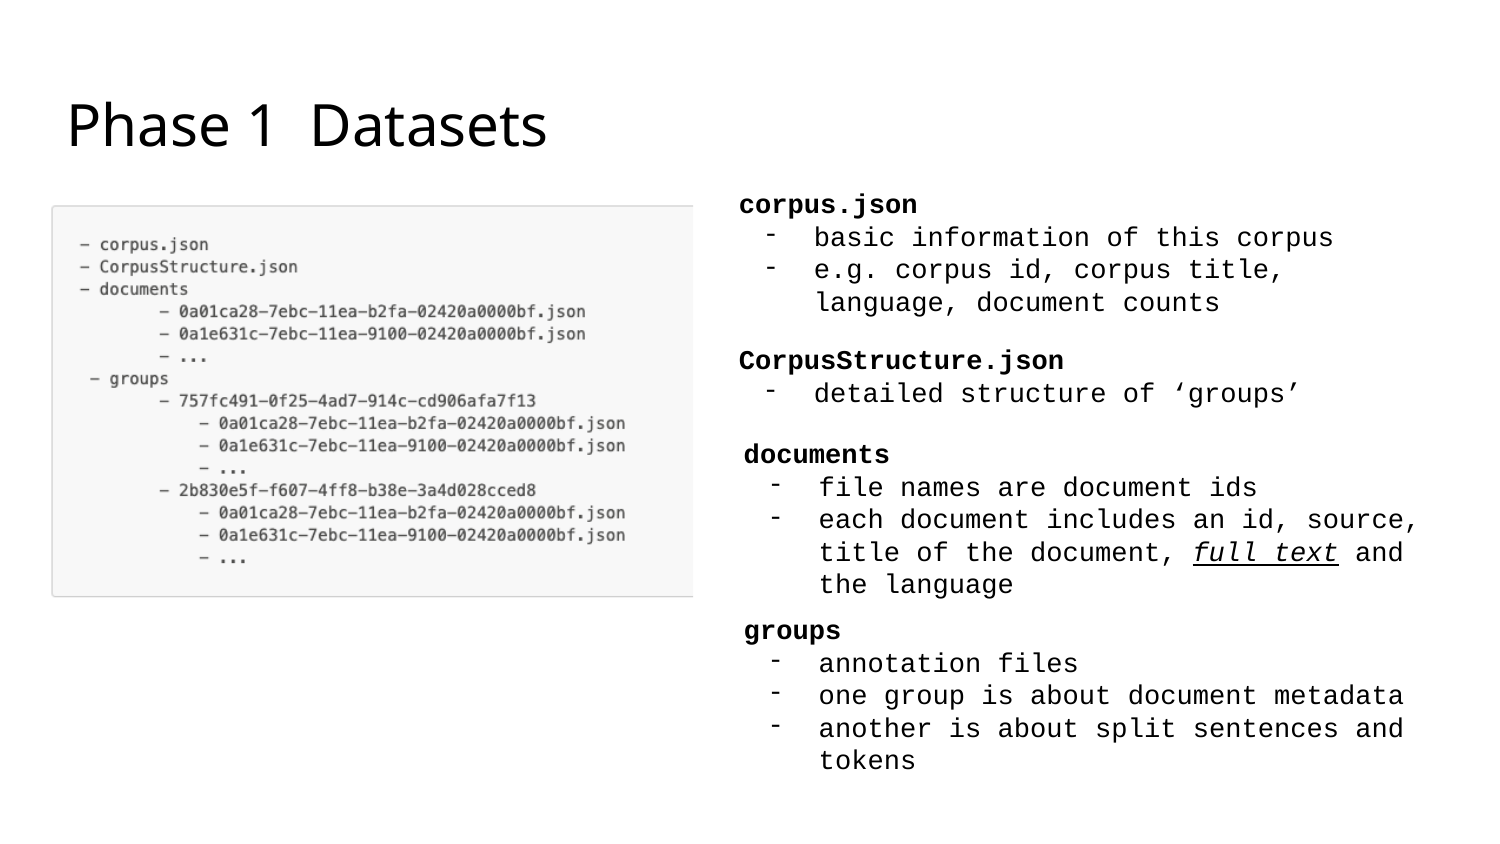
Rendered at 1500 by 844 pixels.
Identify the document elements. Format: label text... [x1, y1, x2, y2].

text_box groups annotation files one group is about document metadata another is about split sentences and tokens [728, 597, 1444, 805]
title Phase 1 Datasets [51, 72, 1449, 167]
picture [50, 189, 694, 613]
text_box CorpusStructure.json detailed structure of ‘groups’ [723, 327, 1422, 437]
text_box corpus.json basic information of this corpus e.g. corpus id, corpus title, language, document counts [723, 171, 1449, 342]
text_box documents file names are document ids each document includes an id, source, title of the document, full text and the language [728, 421, 1444, 597]
